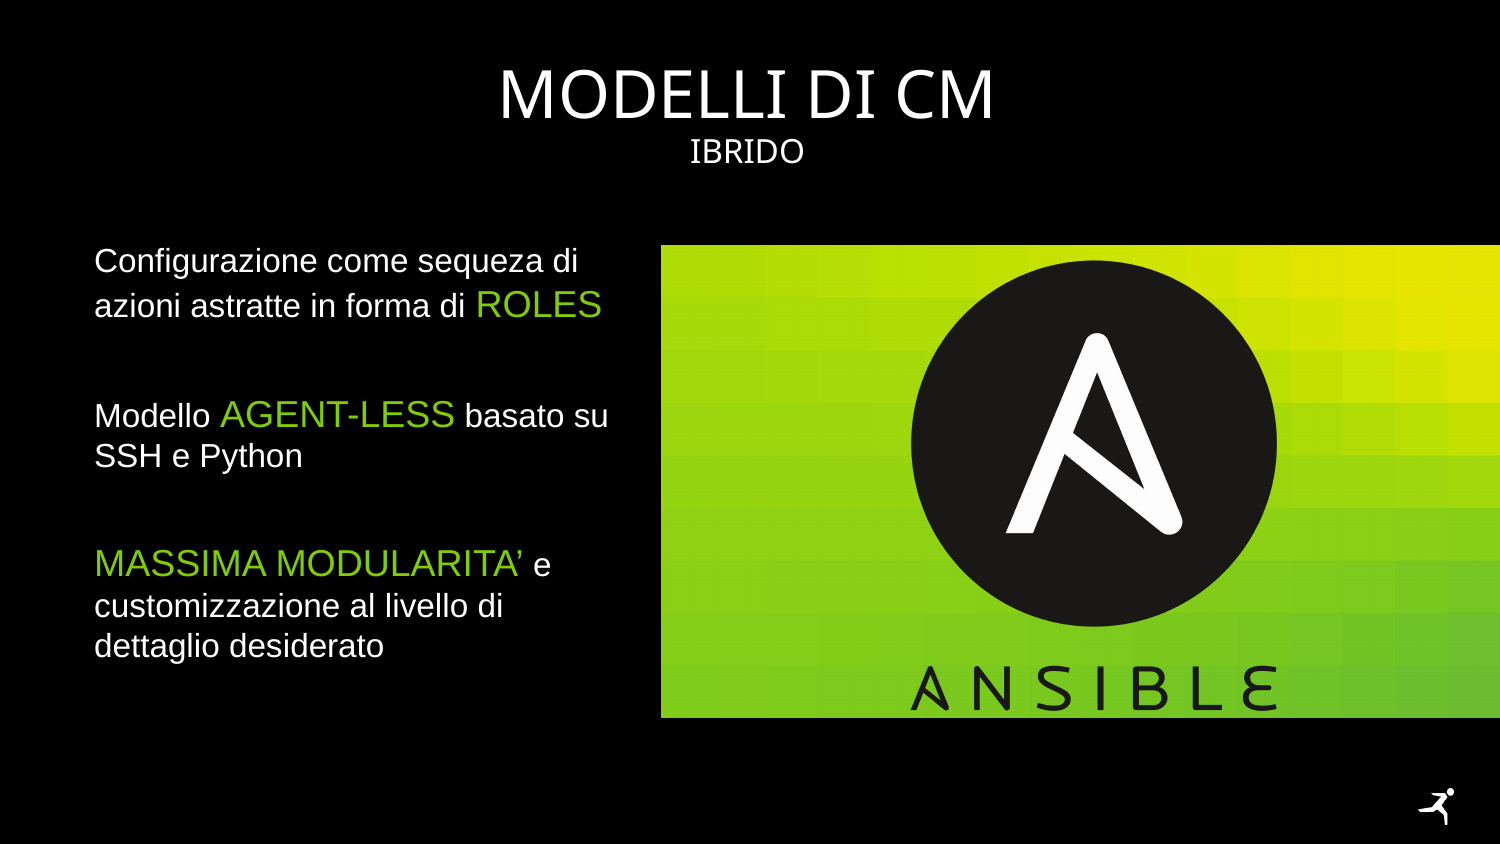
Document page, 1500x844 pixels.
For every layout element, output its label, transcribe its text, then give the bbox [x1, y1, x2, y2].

title MODELLI DI CM [94, 66, 1402, 111]
subtitle IBRIDO [94, 123, 1402, 178]
picture [661, 245, 1500, 718]
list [910, 259, 1278, 712]
picture [1418, 788, 1454, 825]
list Configurazione come sequeza di azioni astratte in forma di Roles Modello AGENT-LESS basato su SSH e Python MassimA MODULARITA’ e customizzazione al livello di dettaglio desiderato [94, 239, 622, 738]
